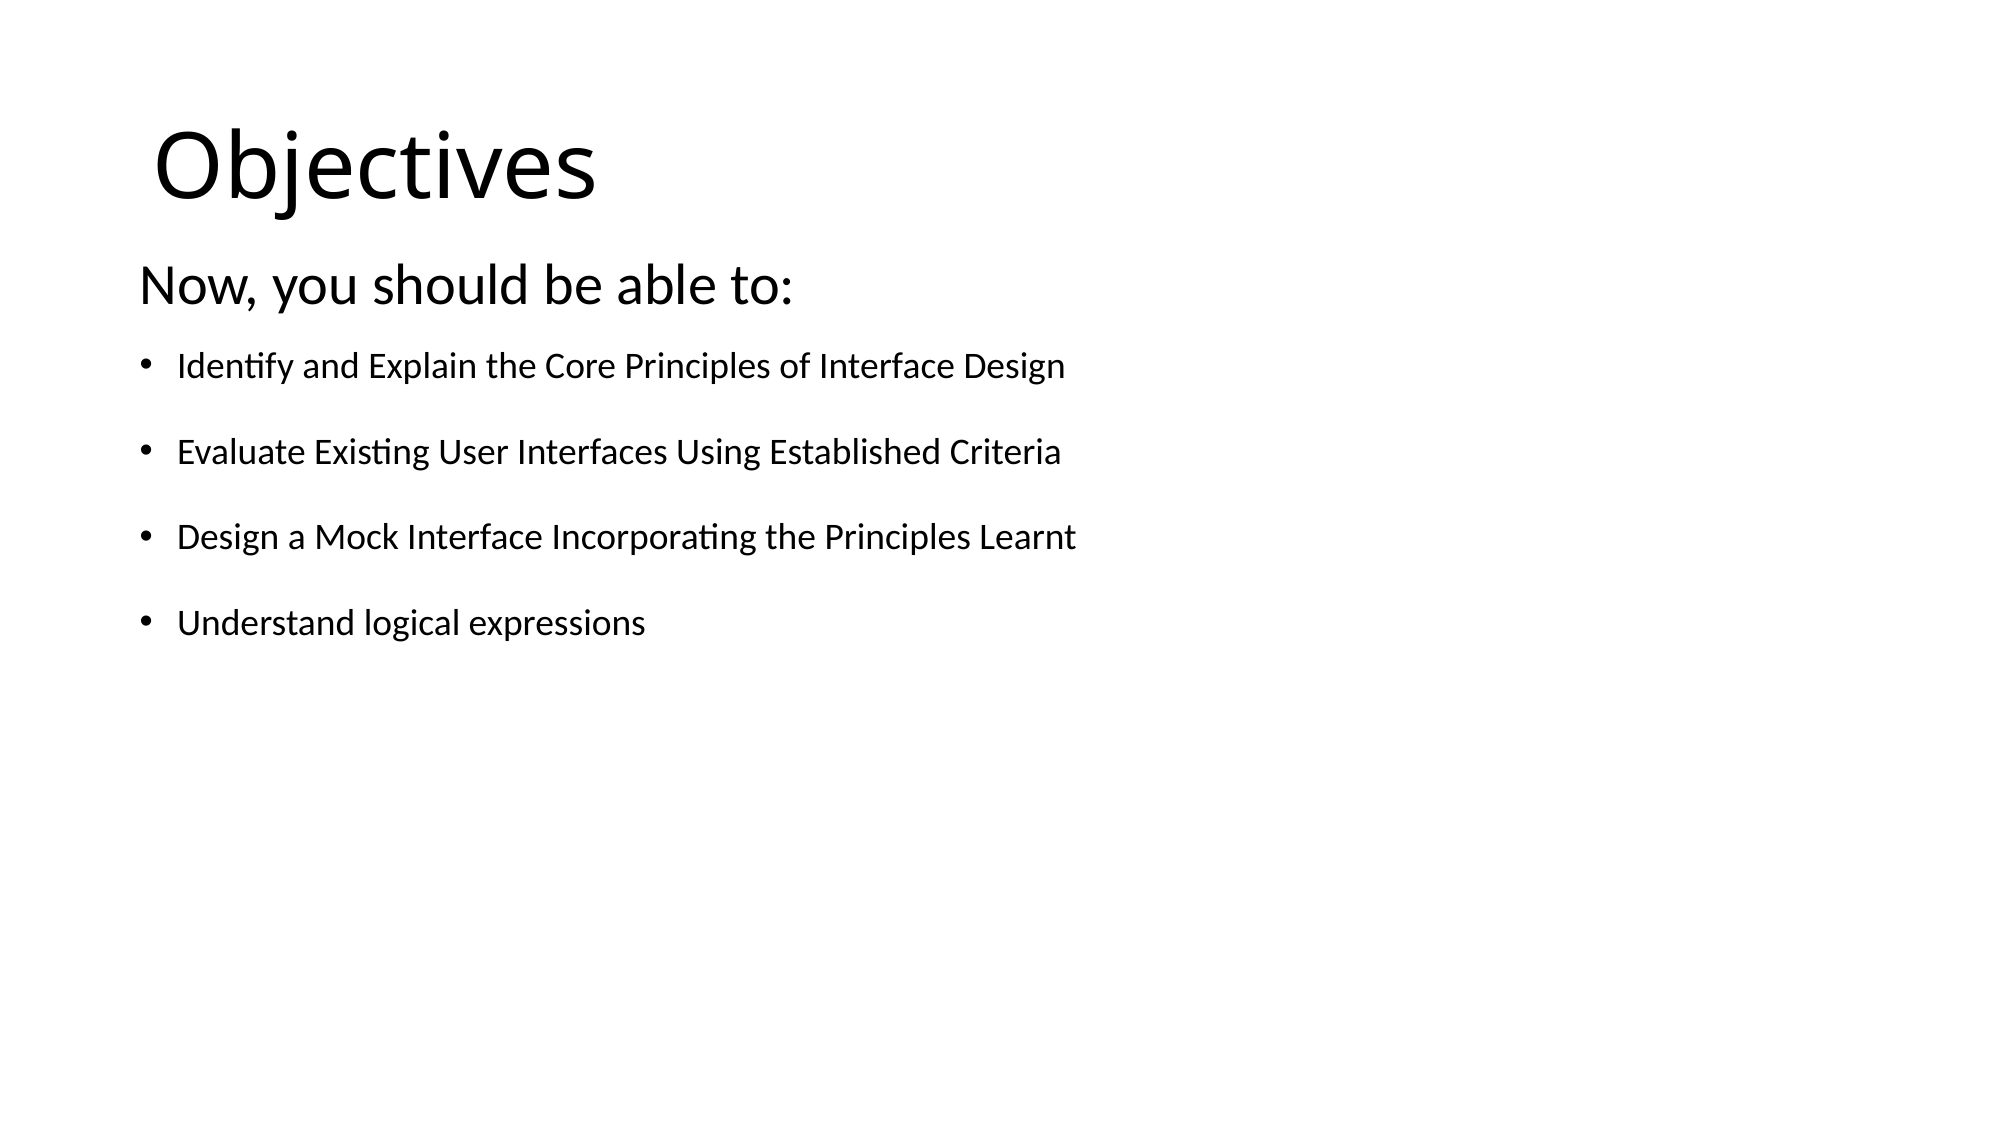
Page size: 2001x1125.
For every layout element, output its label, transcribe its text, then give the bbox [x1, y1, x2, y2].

title Objectives [137, 59, 1863, 278]
list Now, you should be able to: Identify and Explain the Core Principles of Interface Design Evaluate Existing User Interfaces Using Established Criteria Design a Mock Interface Incorporating the Principles Learnt Understand logical expressions [124, 246, 1702, 961]
